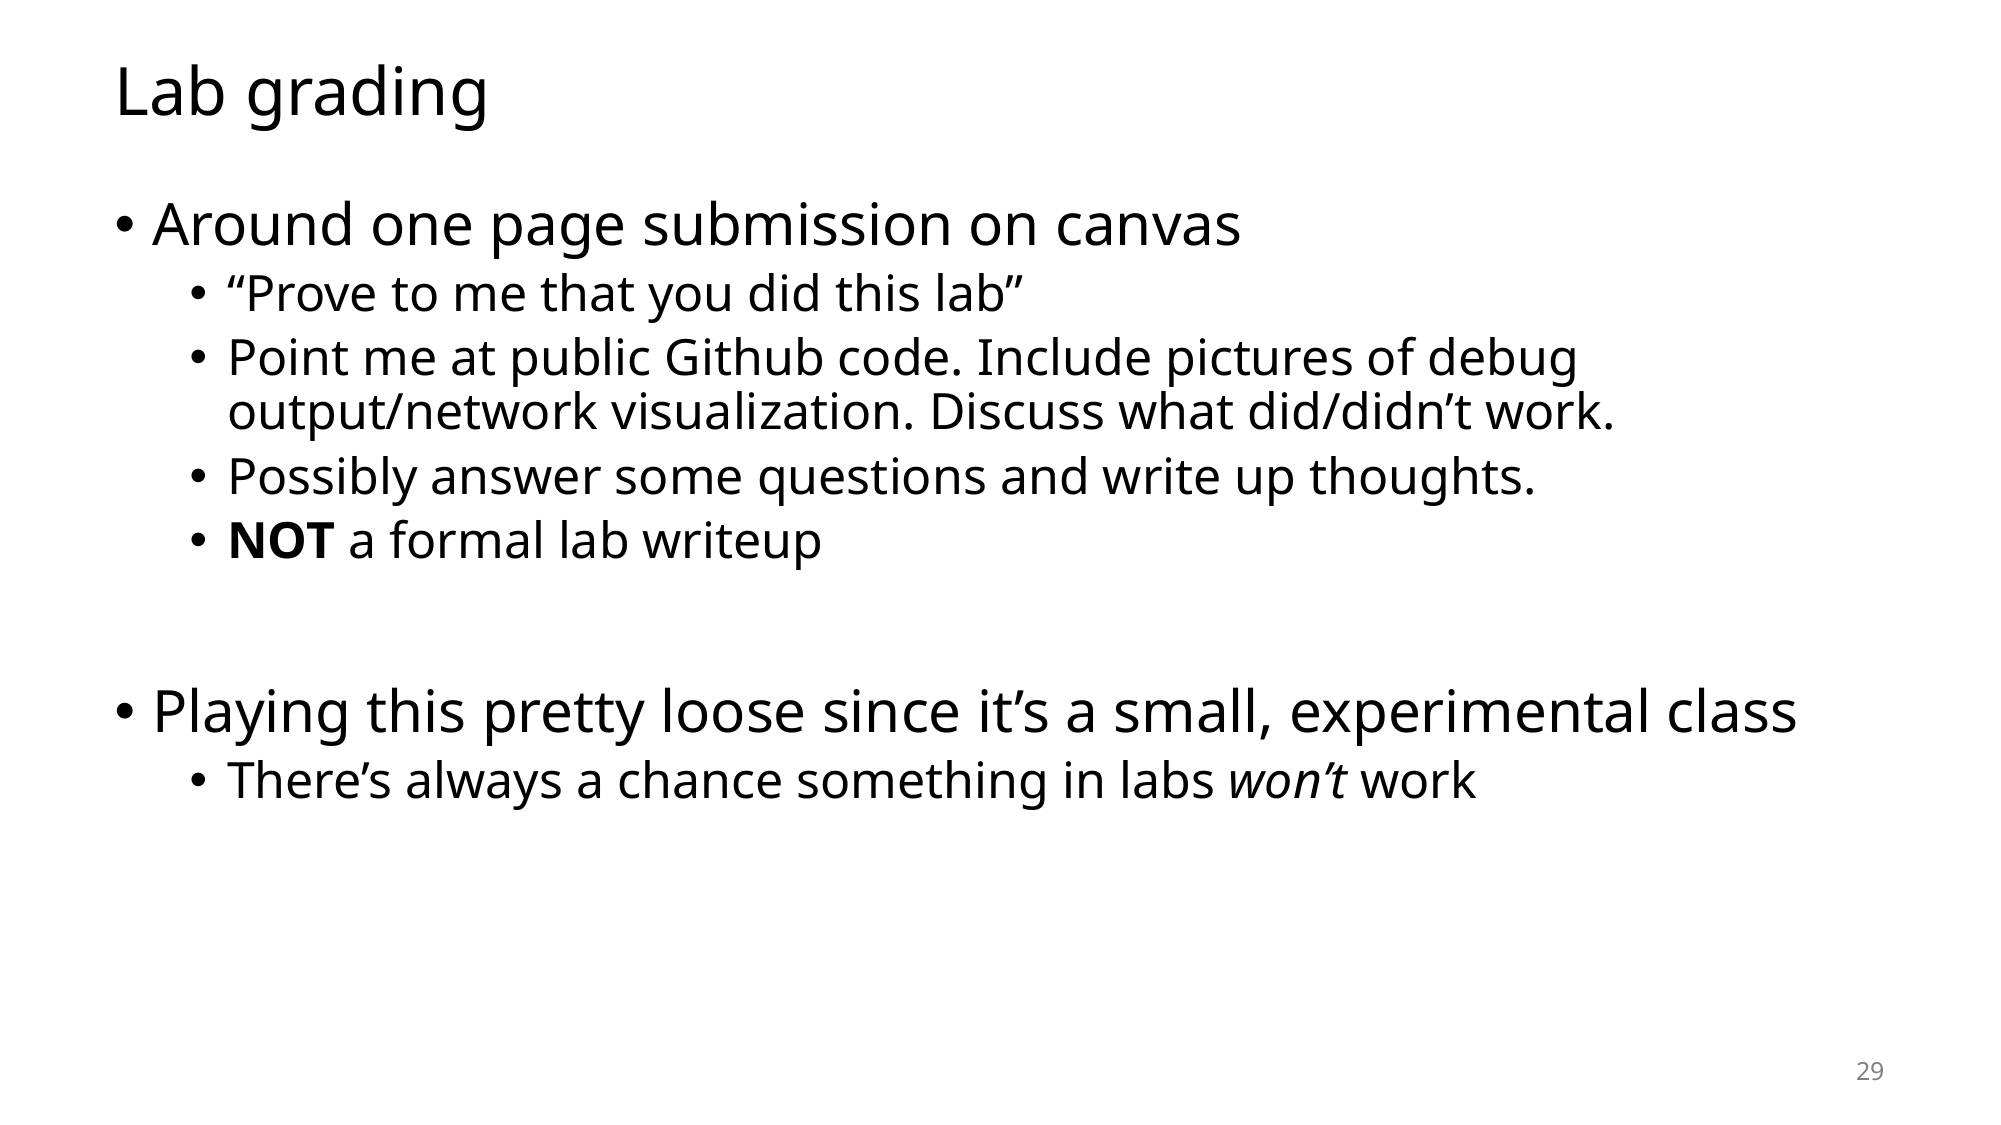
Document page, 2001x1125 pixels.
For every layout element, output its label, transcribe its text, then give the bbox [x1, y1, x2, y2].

slide_number 29 [1749, 1042, 1900, 1103]
title Lab grading [99, 37, 1900, 150]
list Around one page submission on canvas “Prove to me that you did this lab” Point me at public Github code. Include pictures of debug output/network visualization. Discuss what did/didn’t work. Possibly answer some questions and write up thoughts. NOT a formal lab writeup Playing this pretty loose since it’s a small, experimental class There’s always a chance something in labs won’t work [99, 187, 1900, 1013]
